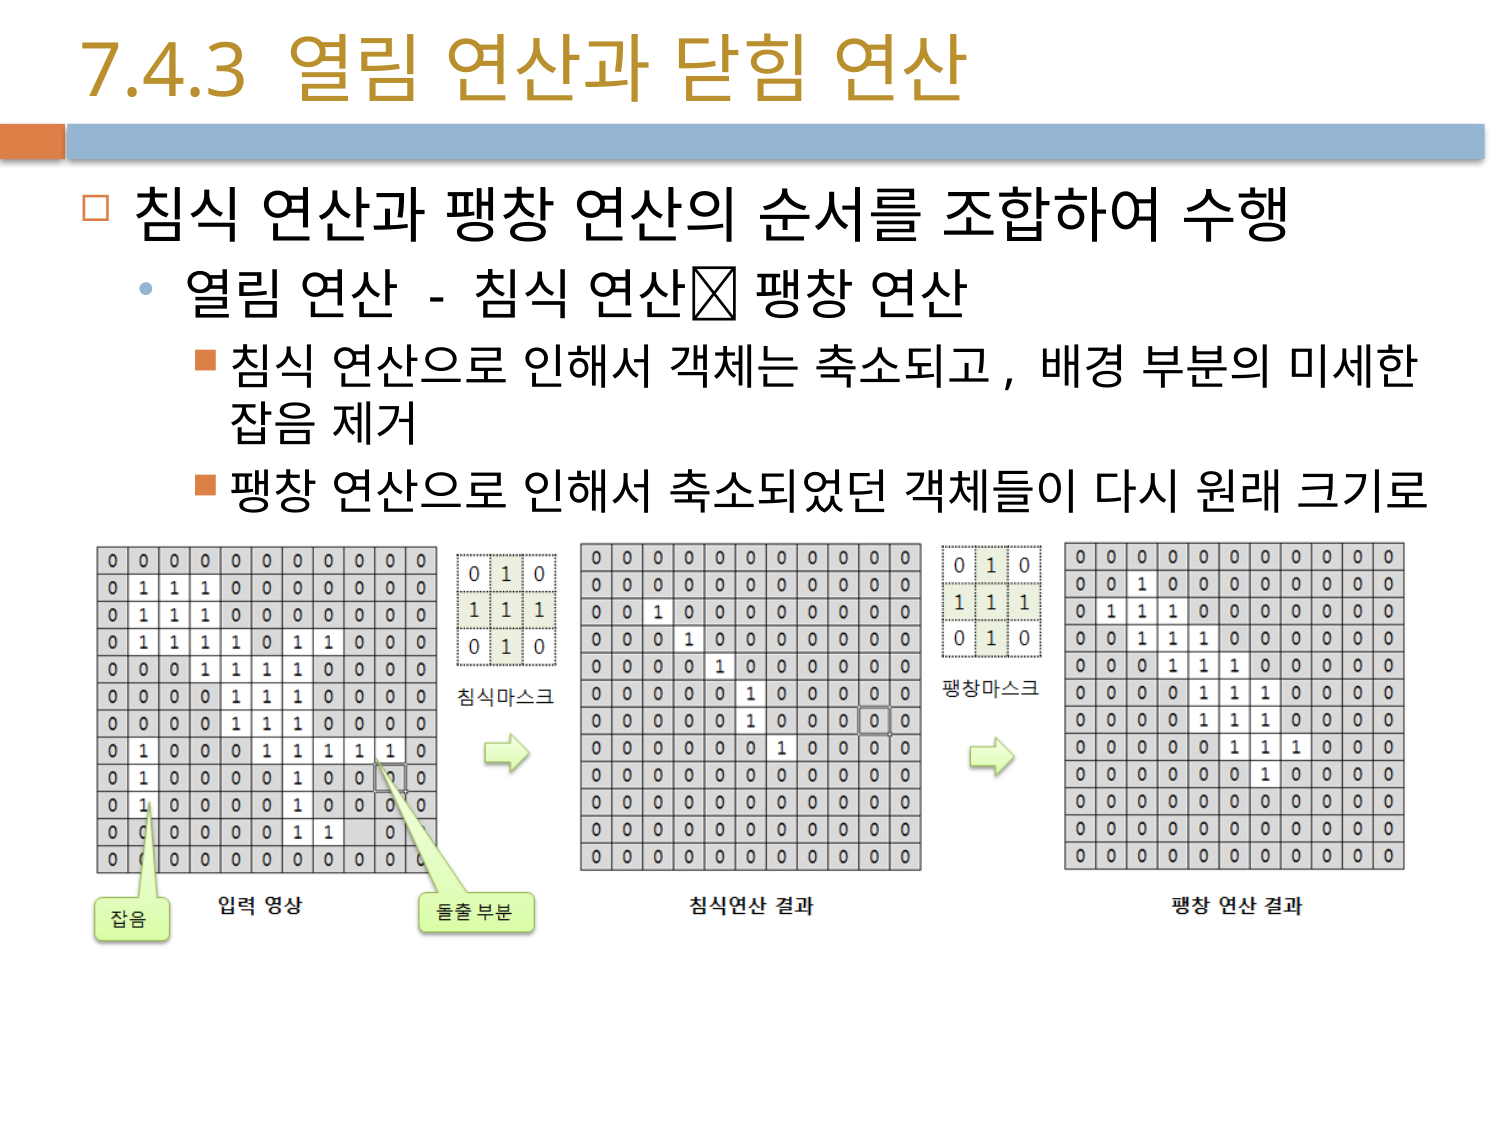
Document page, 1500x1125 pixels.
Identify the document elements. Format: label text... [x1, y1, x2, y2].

picture [88, 538, 1412, 950]
list 침식 연산과 팽창 연산의 순서를 조합하여 수행 열림 연산 - 침식 연산 팽창 연산 침식 연산으로 인해서 객체는 축소되고, 배경 부분의 미세한 잡음 제거 팽창 연산으로 인해서 축소되었던 객체들이 다시 원래 크기로 [64, 169, 1471, 1056]
title 7.4.3 열림 연산과 닫힘 연산 [64, 7, 1471, 126]
